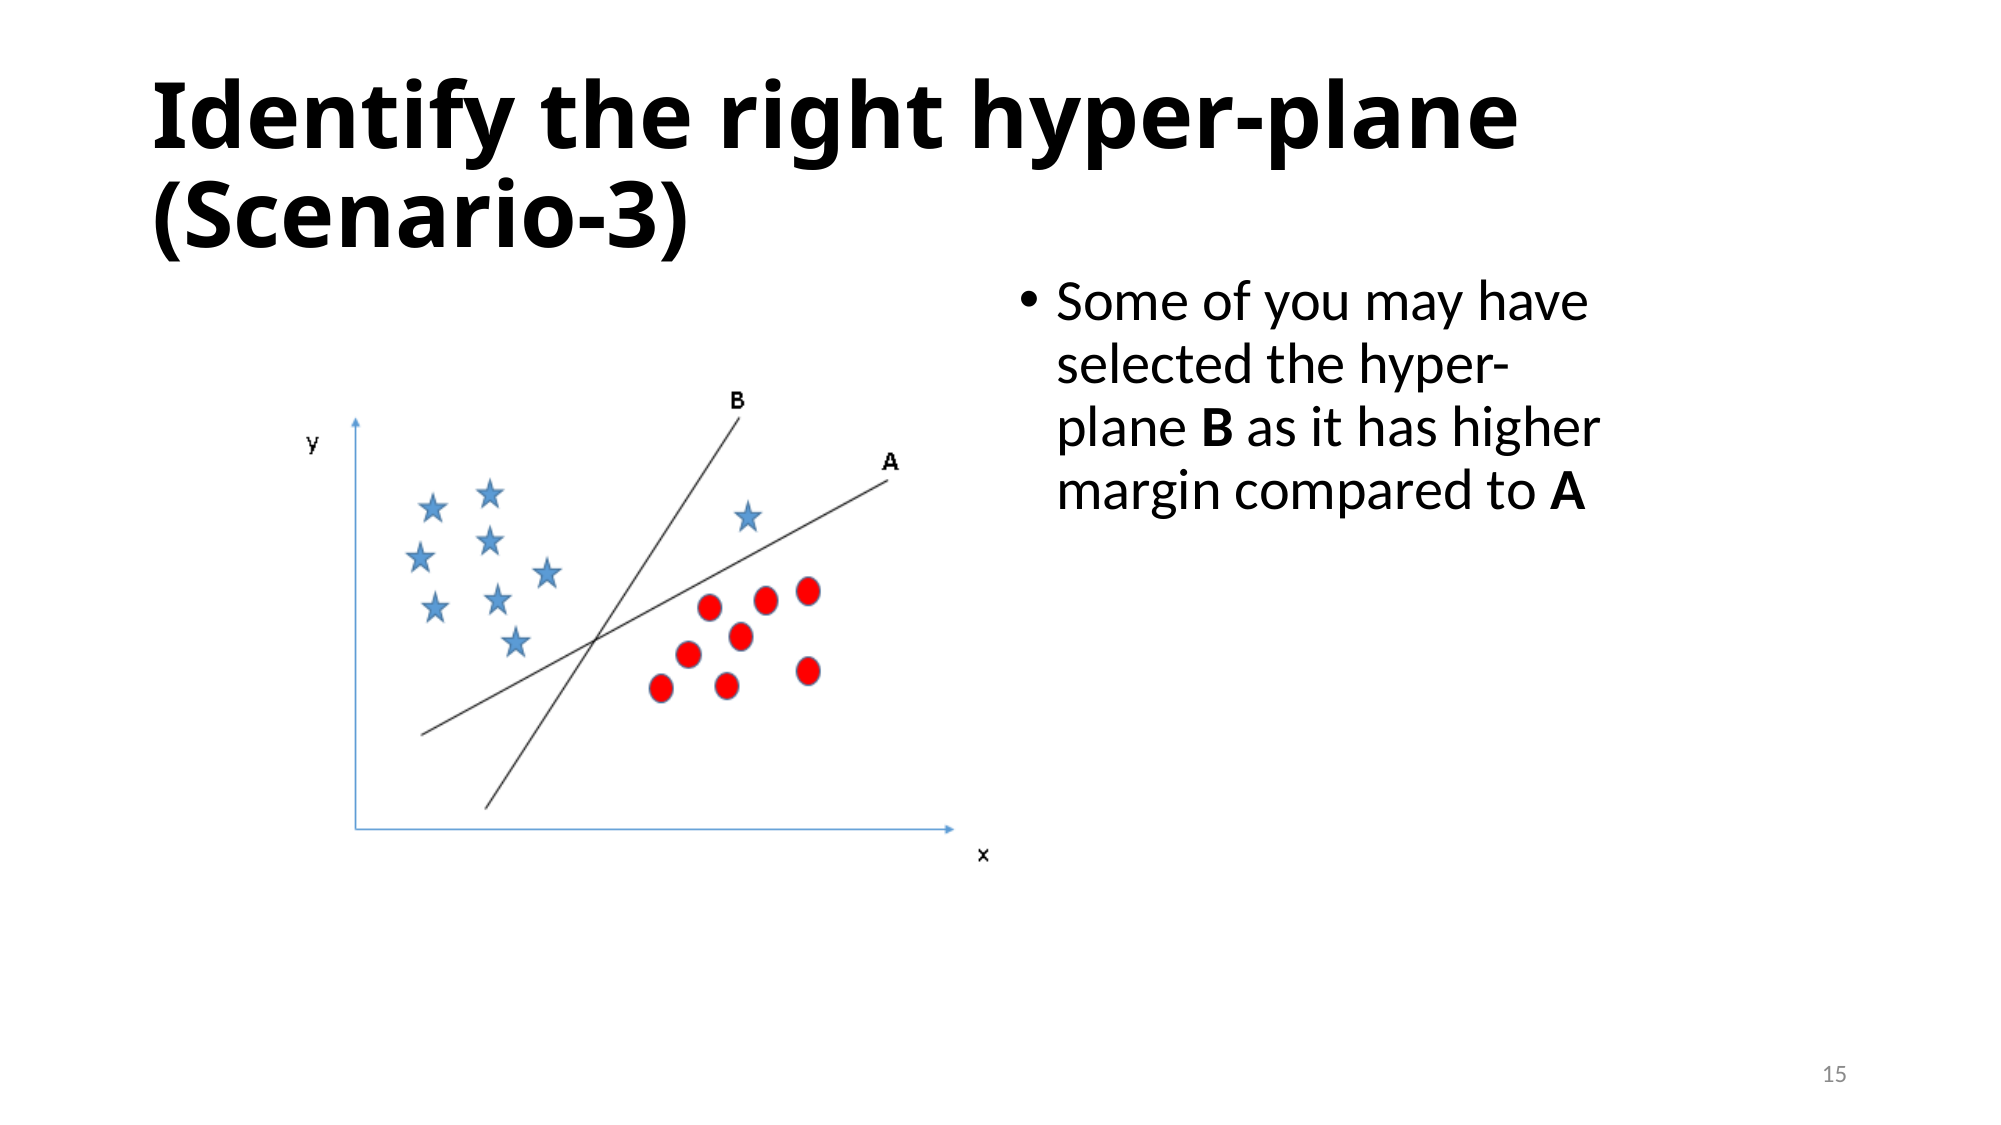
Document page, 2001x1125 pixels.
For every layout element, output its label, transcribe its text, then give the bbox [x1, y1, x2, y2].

title Identify the right hyper-plane (Scenario-3) [137, 59, 1863, 278]
picture [244, 337, 1004, 879]
slide_number 15 [1412, 1042, 1863, 1103]
list Some of you may have selected the hyper-plane B as it has higher margin compared to A [1003, 262, 1725, 1075]
